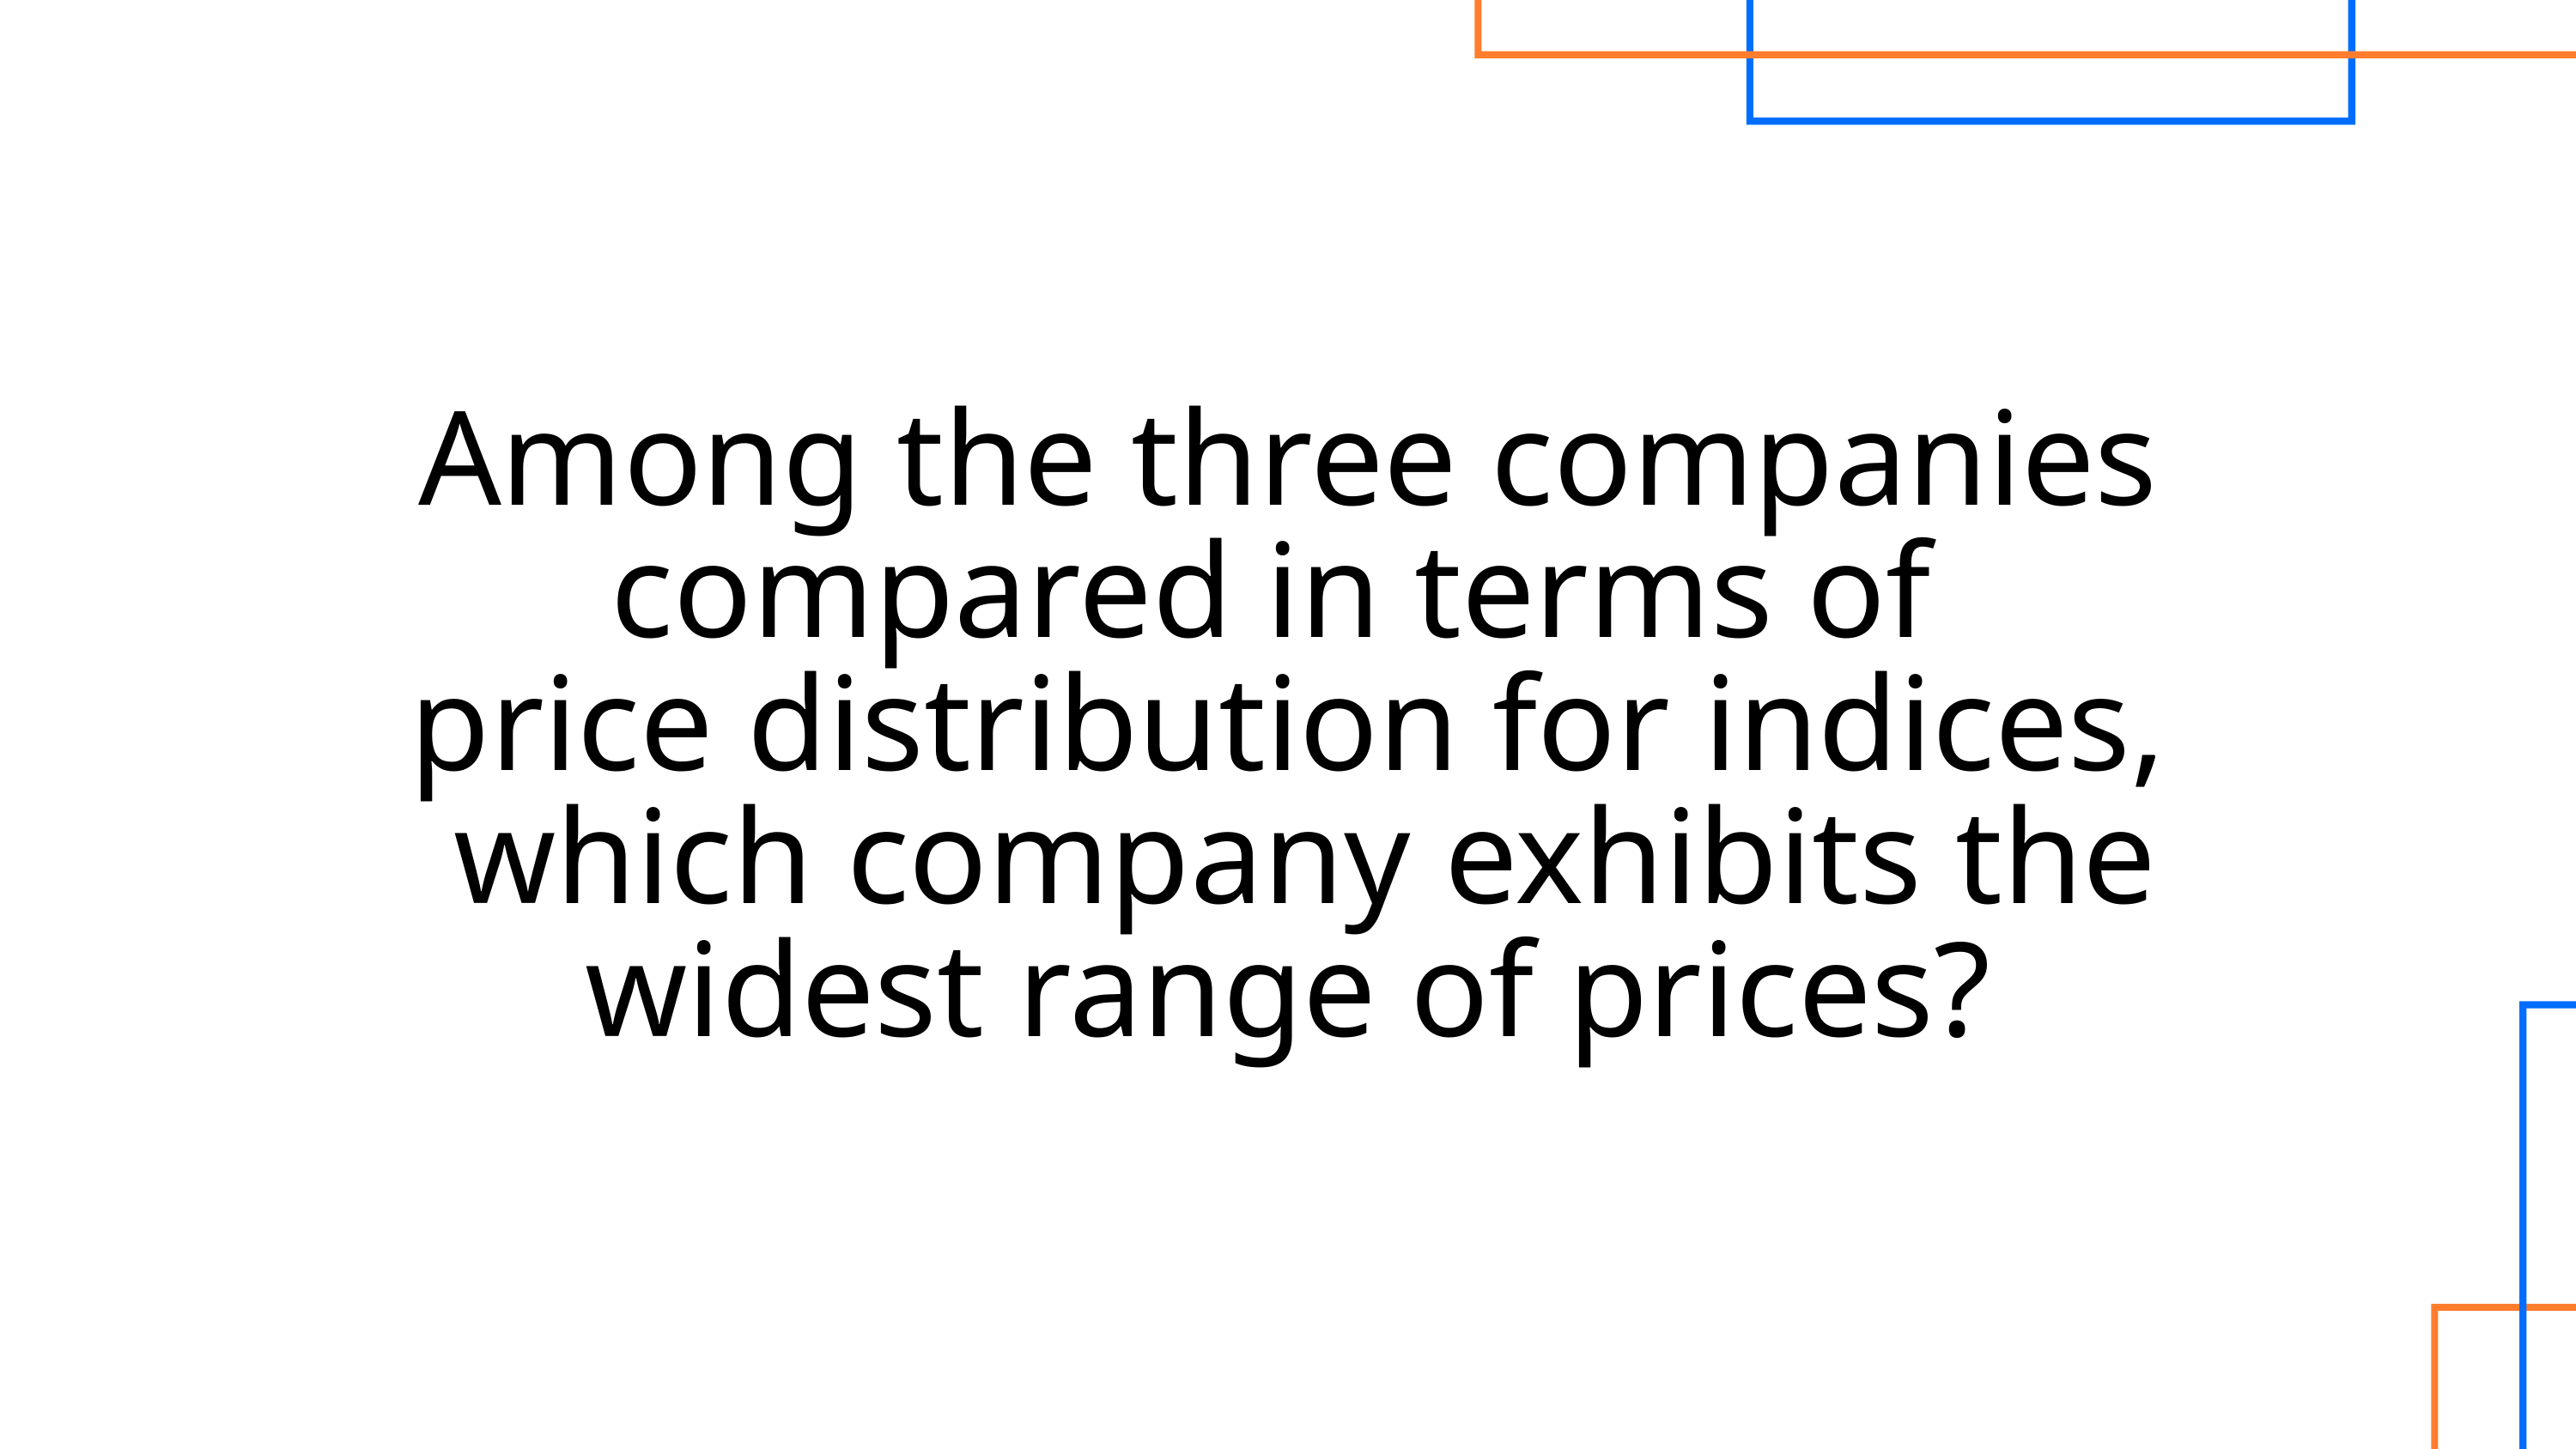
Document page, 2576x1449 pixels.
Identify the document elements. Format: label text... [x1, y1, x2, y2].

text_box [1473, 0, 2576, 59]
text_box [2431, 1303, 2514, 1449]
text_box Among the three companies compared in terms of price distribution for indices, which company exhibits the widest range of prices? [238, 397, 2338, 1063]
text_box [1746, 65, 2356, 125]
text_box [2518, 1001, 2576, 1449]
